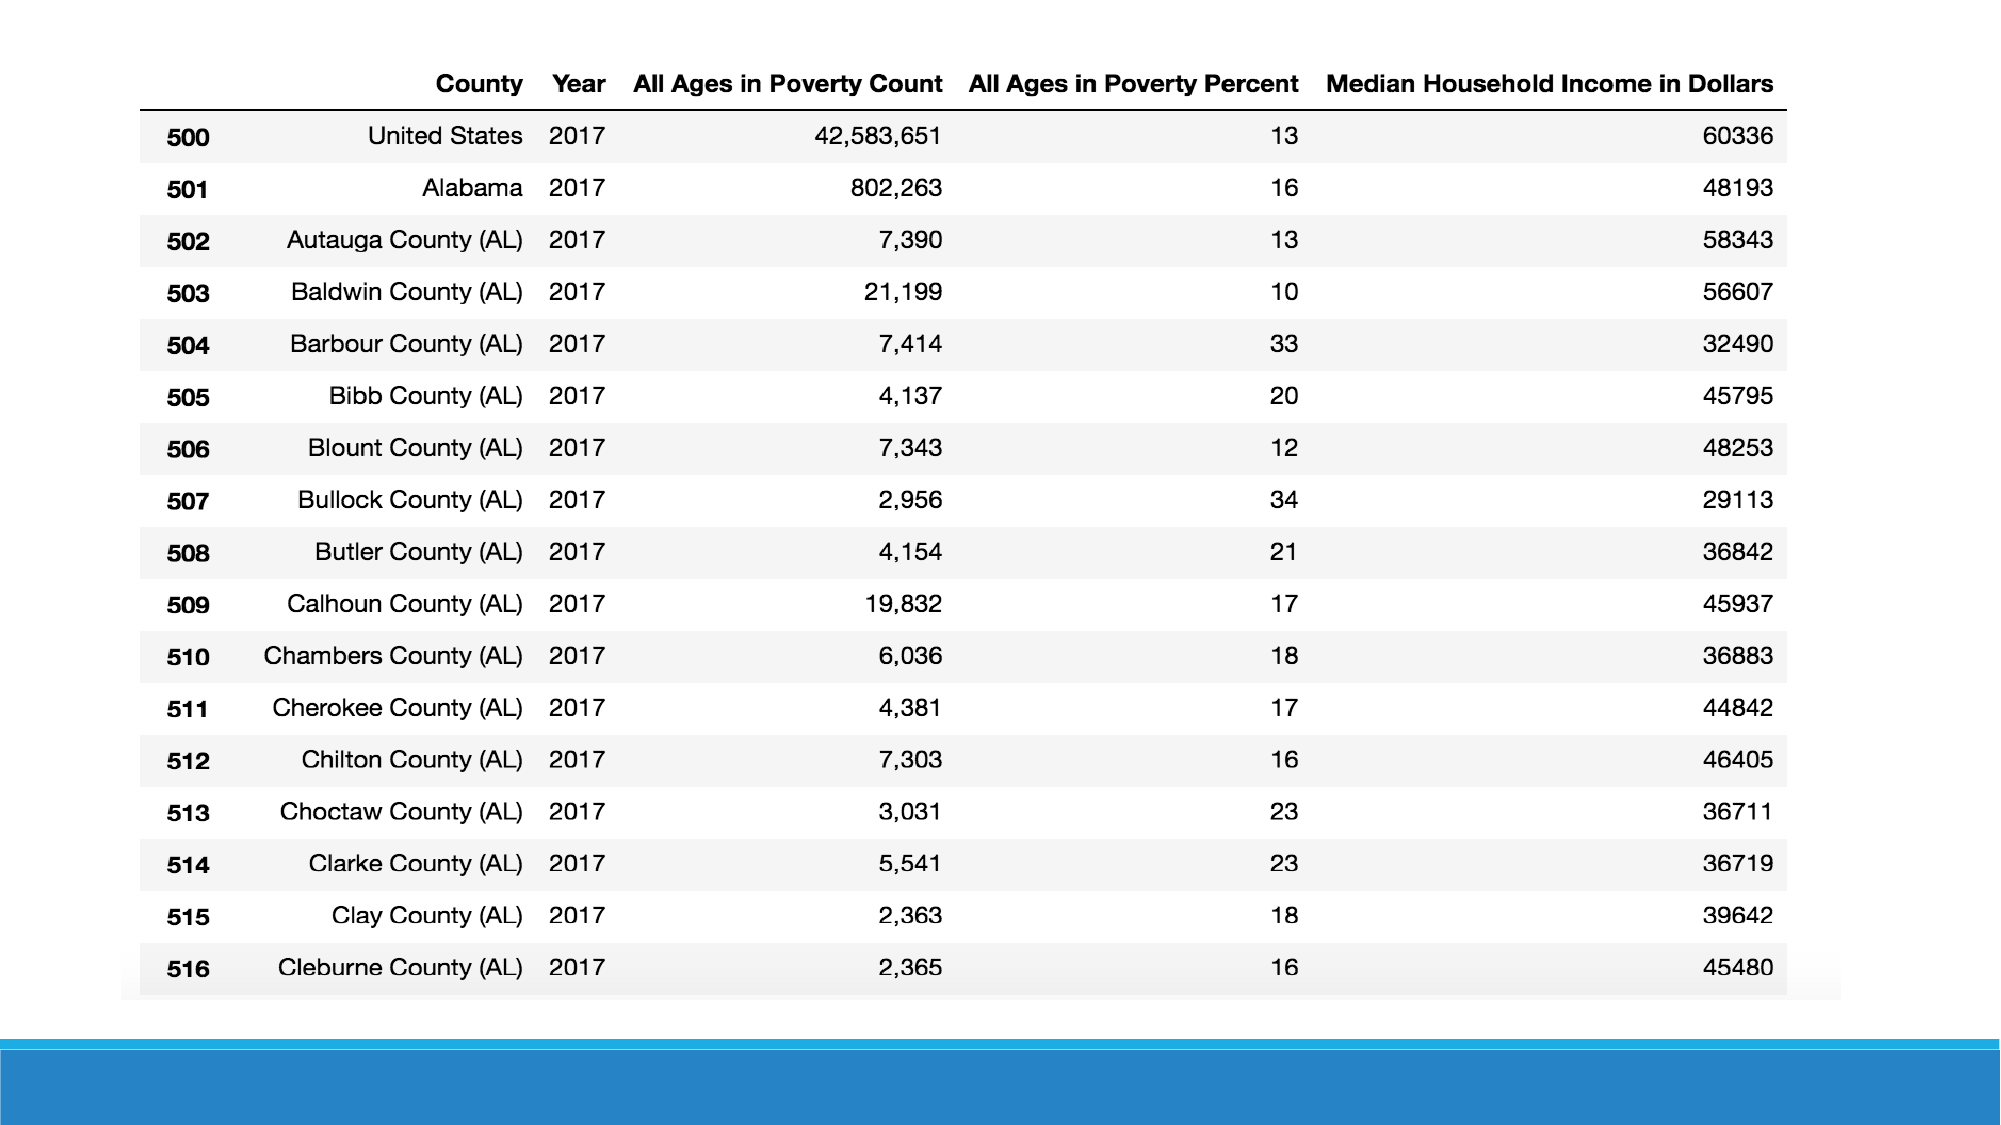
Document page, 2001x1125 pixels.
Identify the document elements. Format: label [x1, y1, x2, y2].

picture [120, 45, 1842, 1000]
